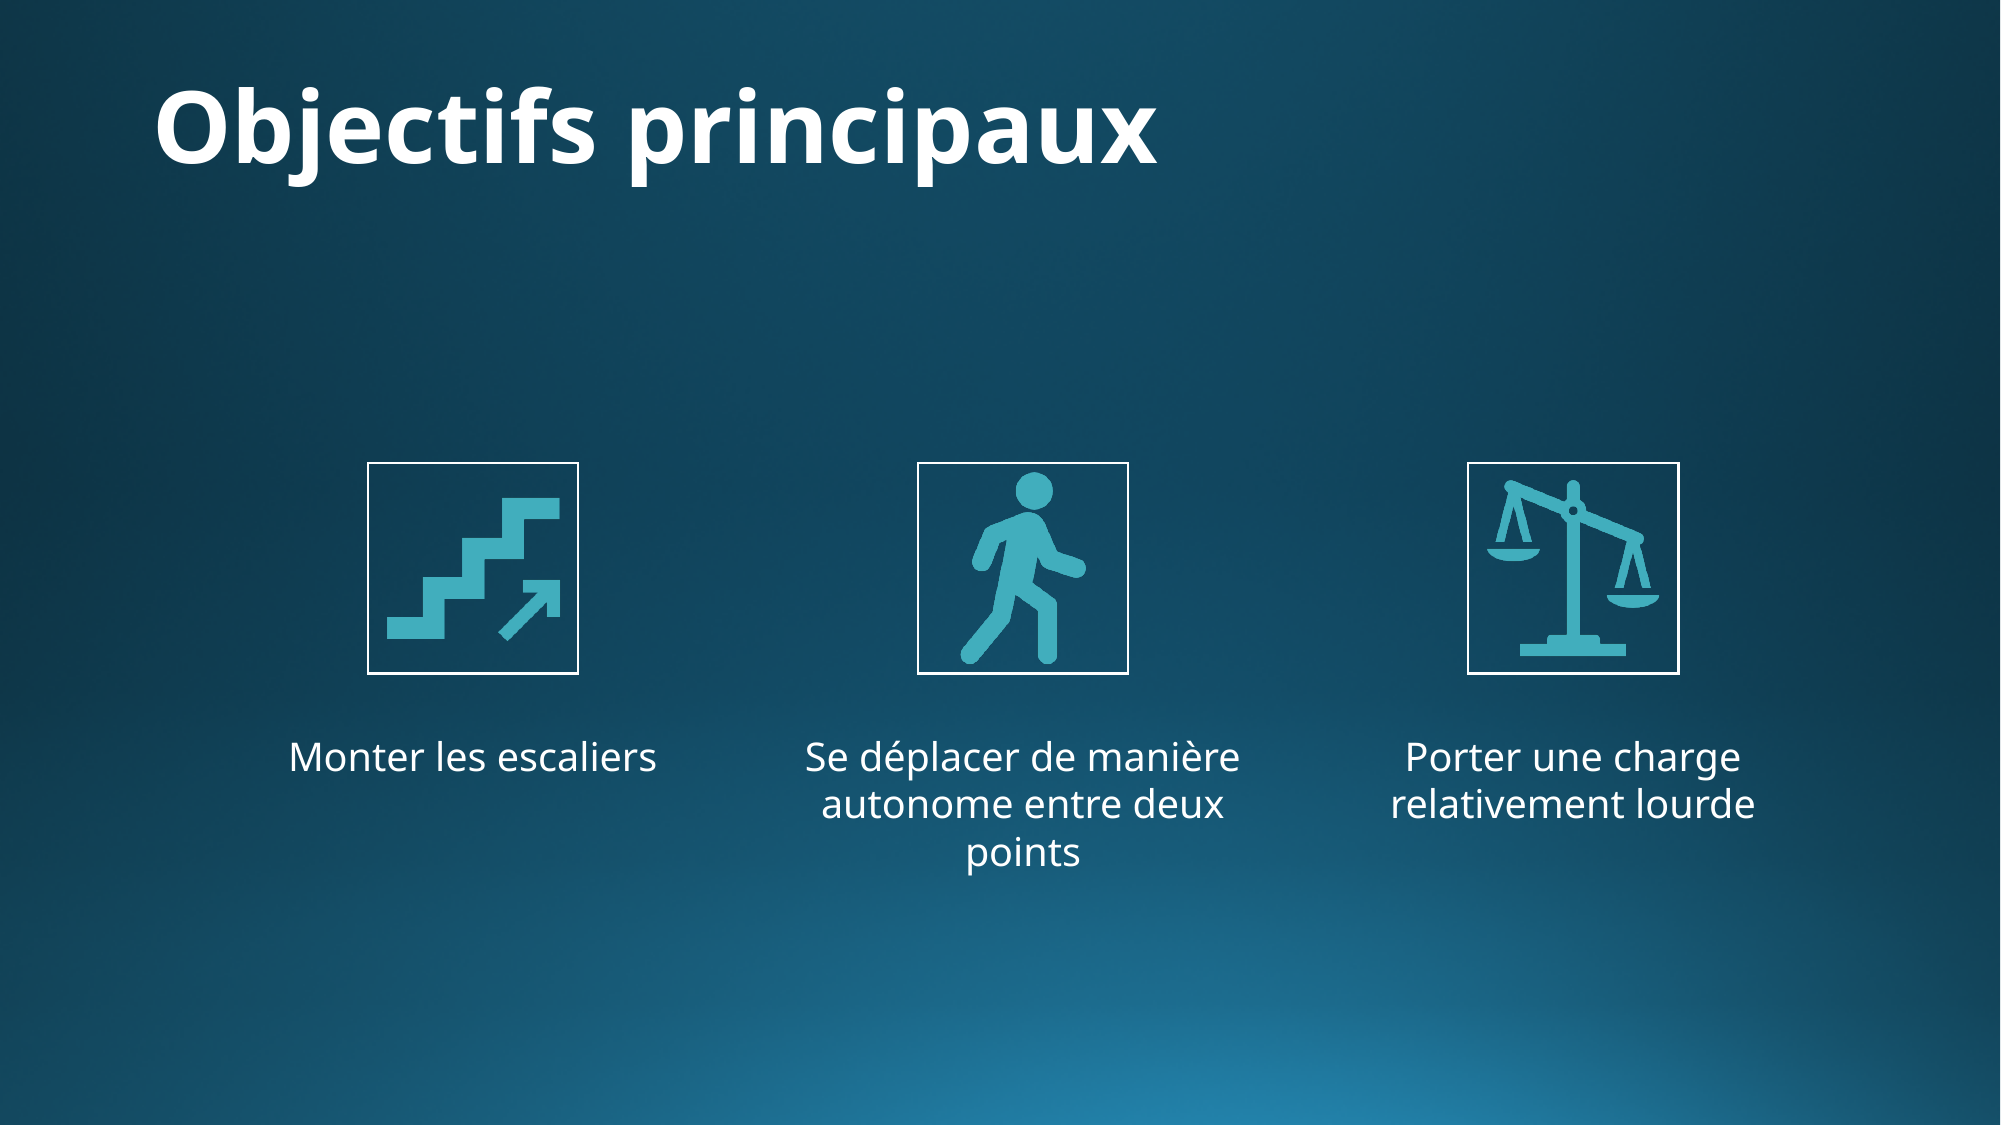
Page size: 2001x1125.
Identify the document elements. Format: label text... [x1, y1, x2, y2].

picture [0, 0, 2001, 1125]
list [183, 299, 1863, 1014]
title Objectifs principaux [137, 82, 1863, 300]
